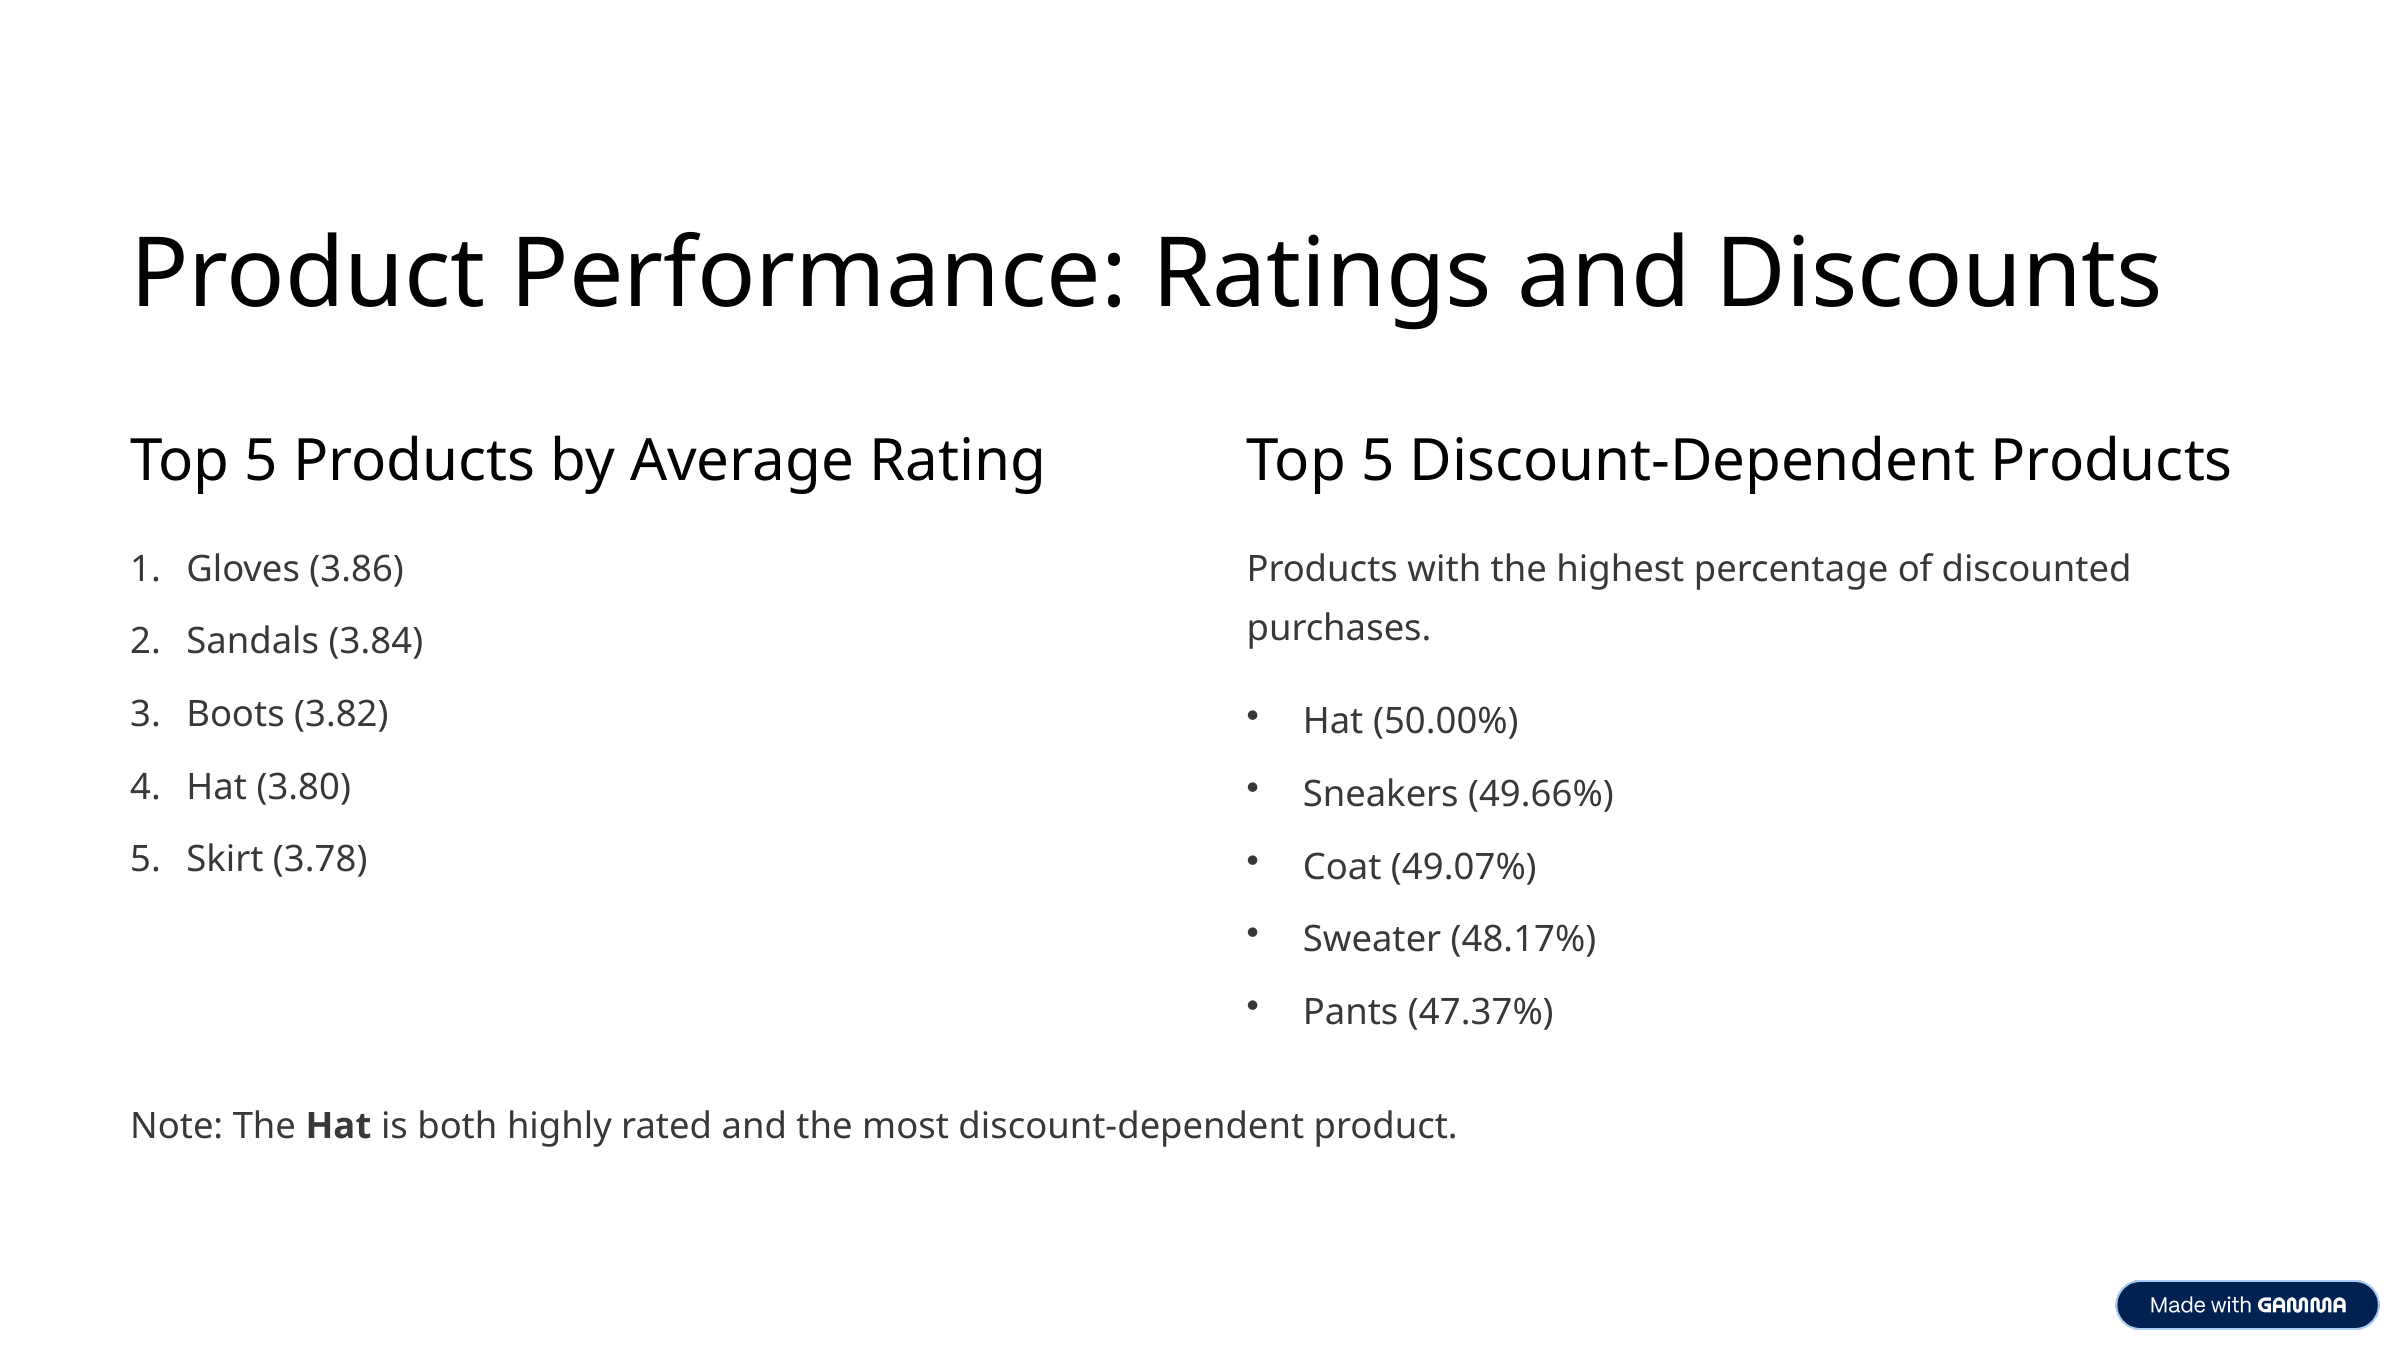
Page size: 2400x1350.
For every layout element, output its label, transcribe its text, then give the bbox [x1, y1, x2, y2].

text_box Skirt (3.78) [130, 819, 1155, 880]
text_box Sandals (3.84) [130, 601, 1155, 662]
text_box Pants (47.37%) [1246, 972, 2271, 1032]
text_box Coat (49.07%) [1246, 827, 2271, 887]
text_box Top 5 Products by Average Rating [130, 418, 999, 493]
text_box Sneakers (49.66%) [1246, 754, 2271, 814]
text_box Products with the highest percentage of discounted purchases. [1246, 529, 2271, 649]
text_box Boots (3.82) [130, 674, 1155, 734]
text_box Gloves (3.86) [130, 529, 1155, 589]
text_box Top 5 Discount-Dependent Products [1246, 418, 2192, 493]
picture [2106, 1271, 2389, 1339]
text_box Hat (3.80) [130, 747, 1155, 807]
text_box Product Performance: Ratings and Discounts [130, 203, 2070, 326]
text_box Note: The Hat is both highly rated and the most discount-dependent product. [130, 1086, 2270, 1146]
text_box Hat (50.00%) [1246, 681, 2271, 742]
text_box Sweater (48.17%) [1246, 899, 2271, 960]
